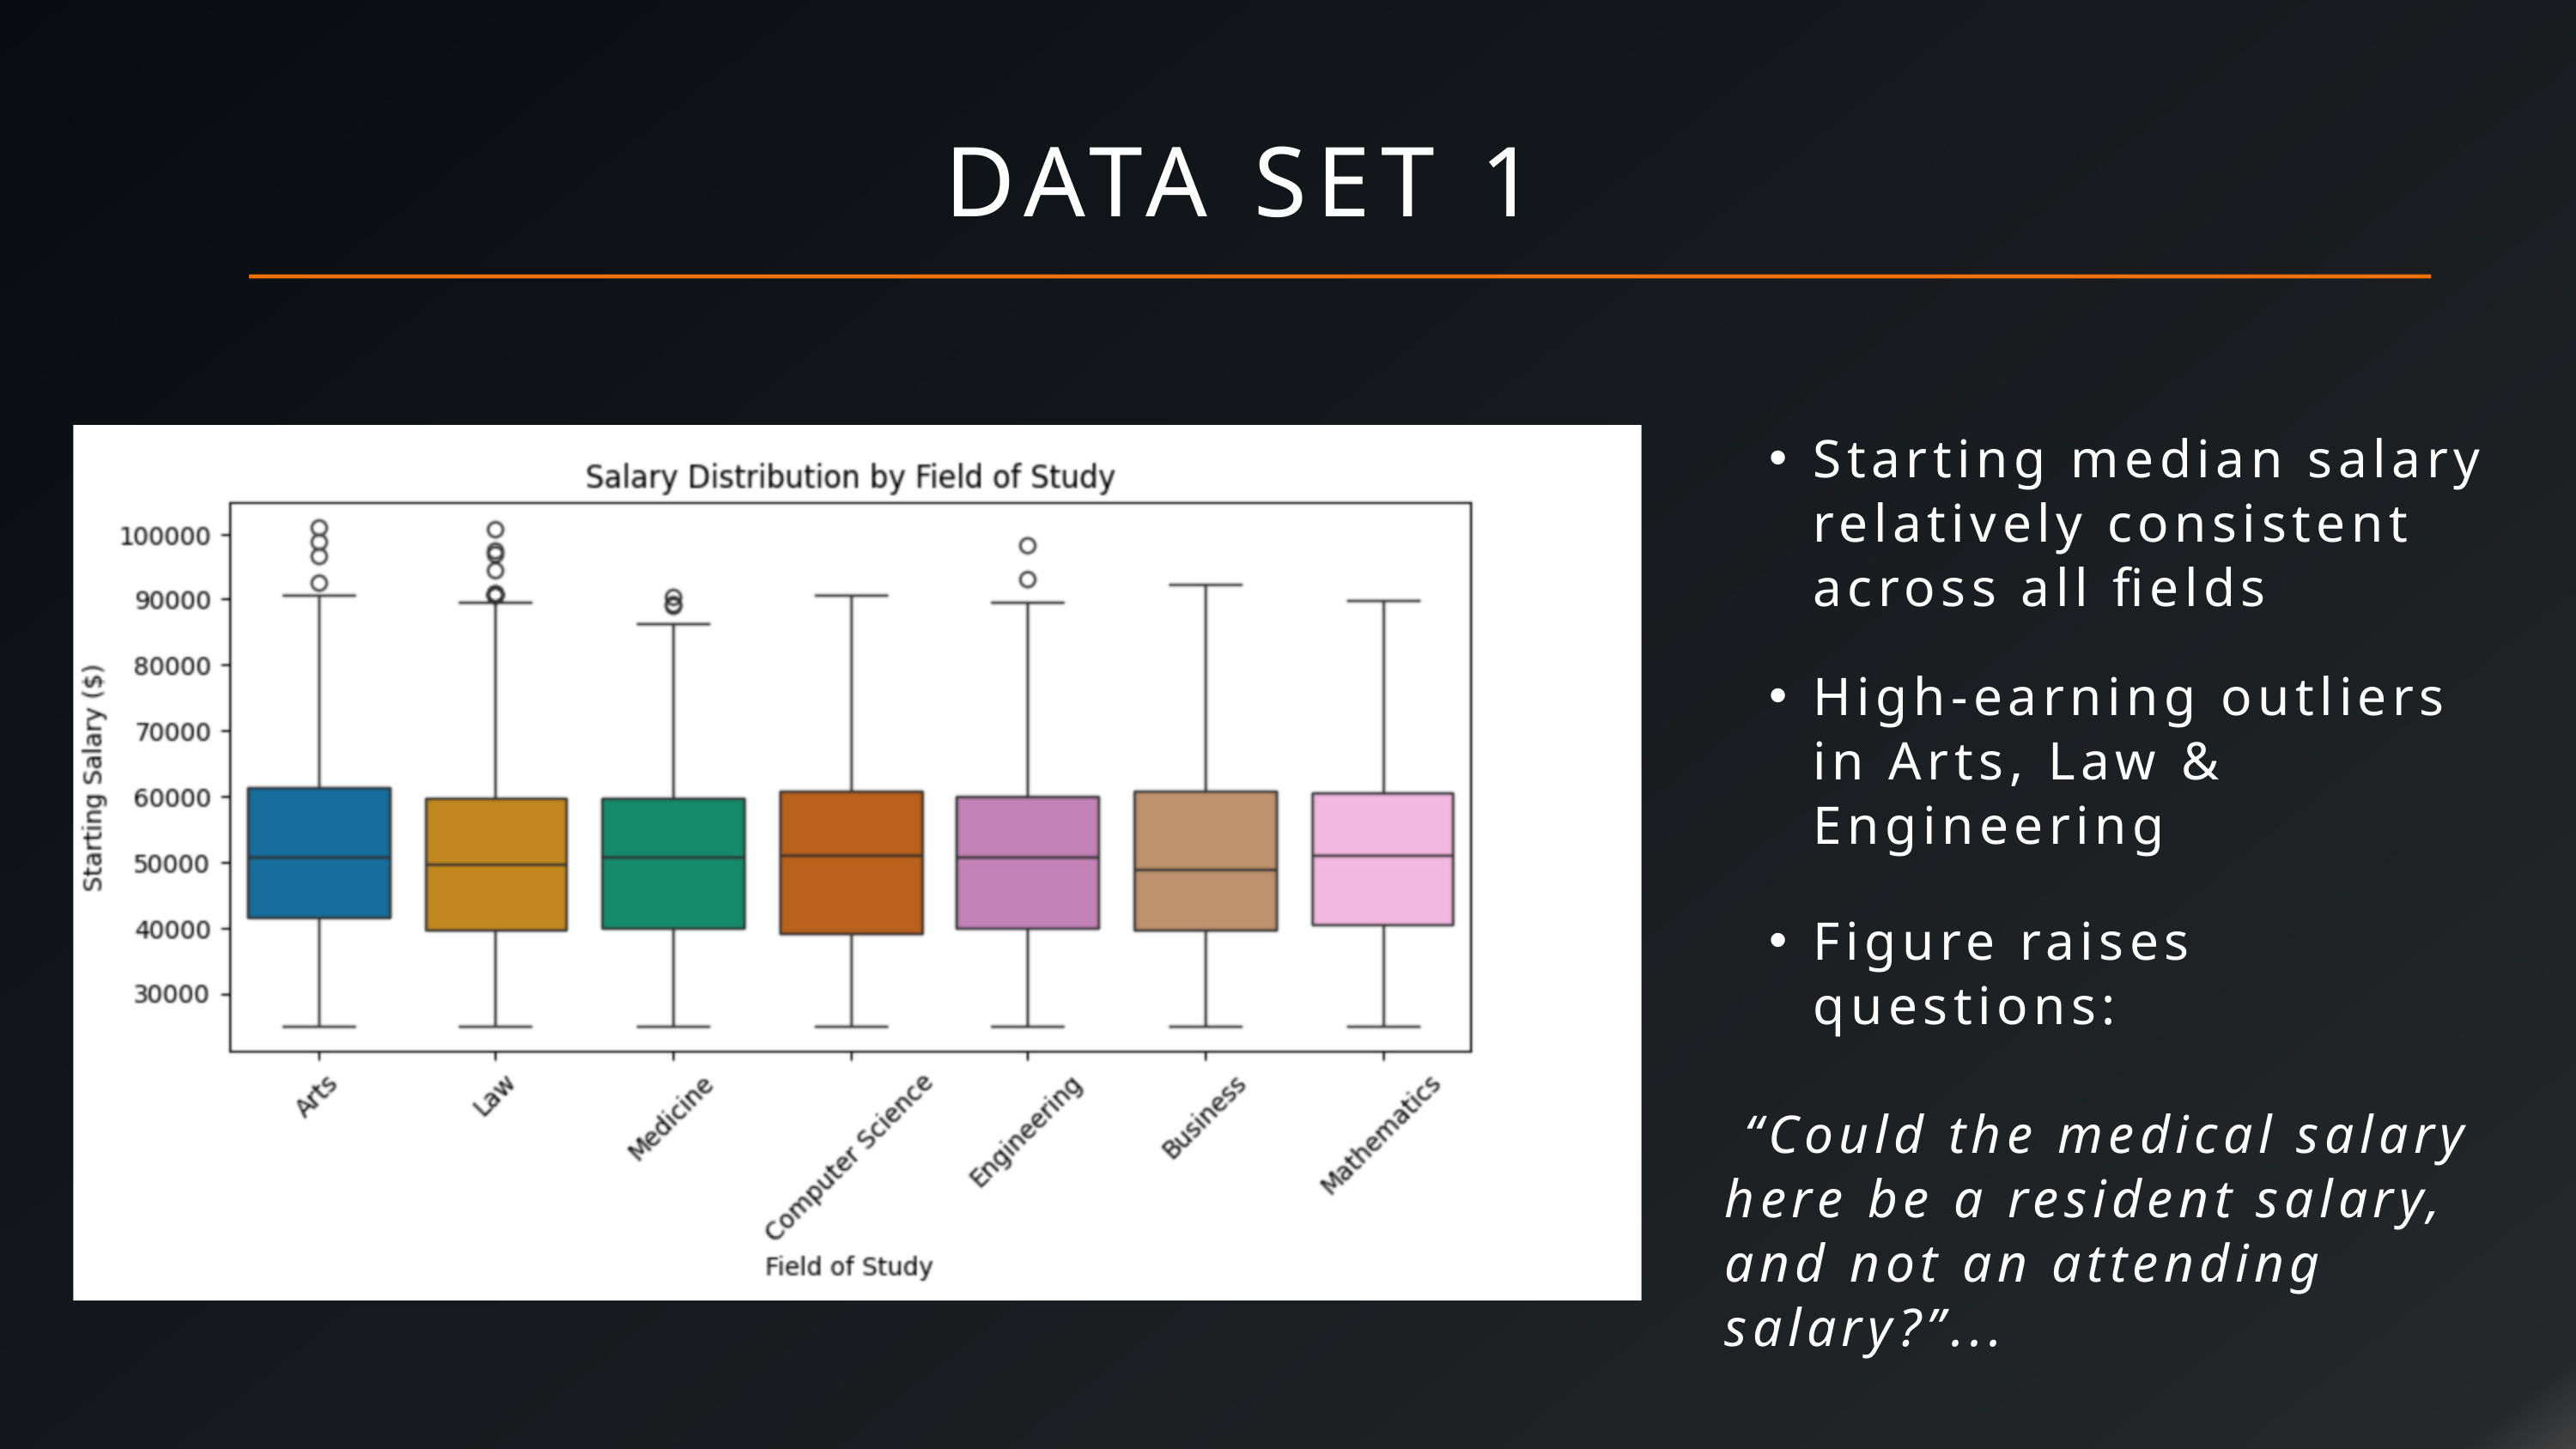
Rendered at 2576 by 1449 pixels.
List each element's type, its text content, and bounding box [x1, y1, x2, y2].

text_box [0, 0, 2576, 1449]
text_box DATA SET 1 [945, 112, 1740, 237]
text_box Figure raises questions: “Could the medical salary here be a resident salary, and not an attending salary?”... [1724, 906, 2517, 1357]
text_box [73, 425, 1642, 1301]
text_box High-earning outliers in Arts, Law & Engineering [1724, 661, 2517, 855]
text_box Starting median salary relatively consistent across all fields [1724, 423, 2517, 617]
